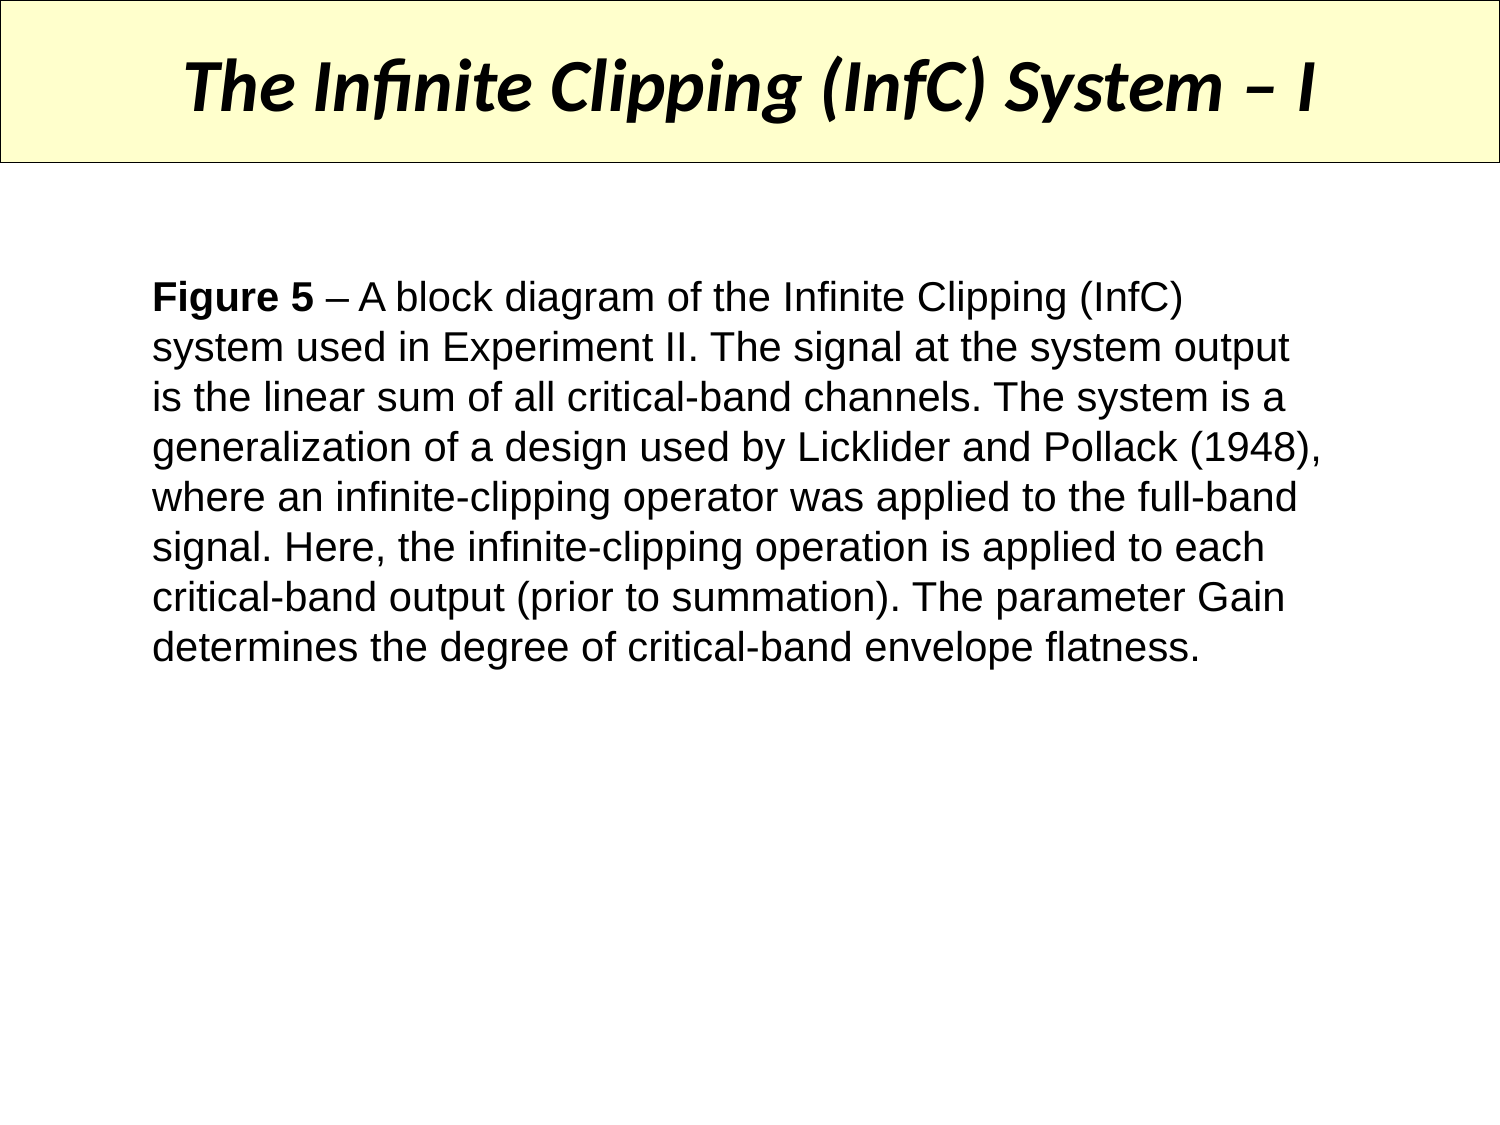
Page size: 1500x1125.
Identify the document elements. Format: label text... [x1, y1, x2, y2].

text_box The Infinite Clipping (InfC) System – I [0, 0, 1500, 163]
text_box Figure 5 – A block diagram of the Infinite Clipping (InfC) system used in Experiment II. The signal at the system output is the linear sum of all critical-band channels. The system is a generalization of a design used by Licklider and Pollack (1948), where an infinite-clipping operator was applied to the full-band signal. Here, the infinite-clipping operation is applied to each critical-band output (prior to summation). The parameter Gain determines the degree of critical-band envelope flatness. [137, 262, 1338, 728]
